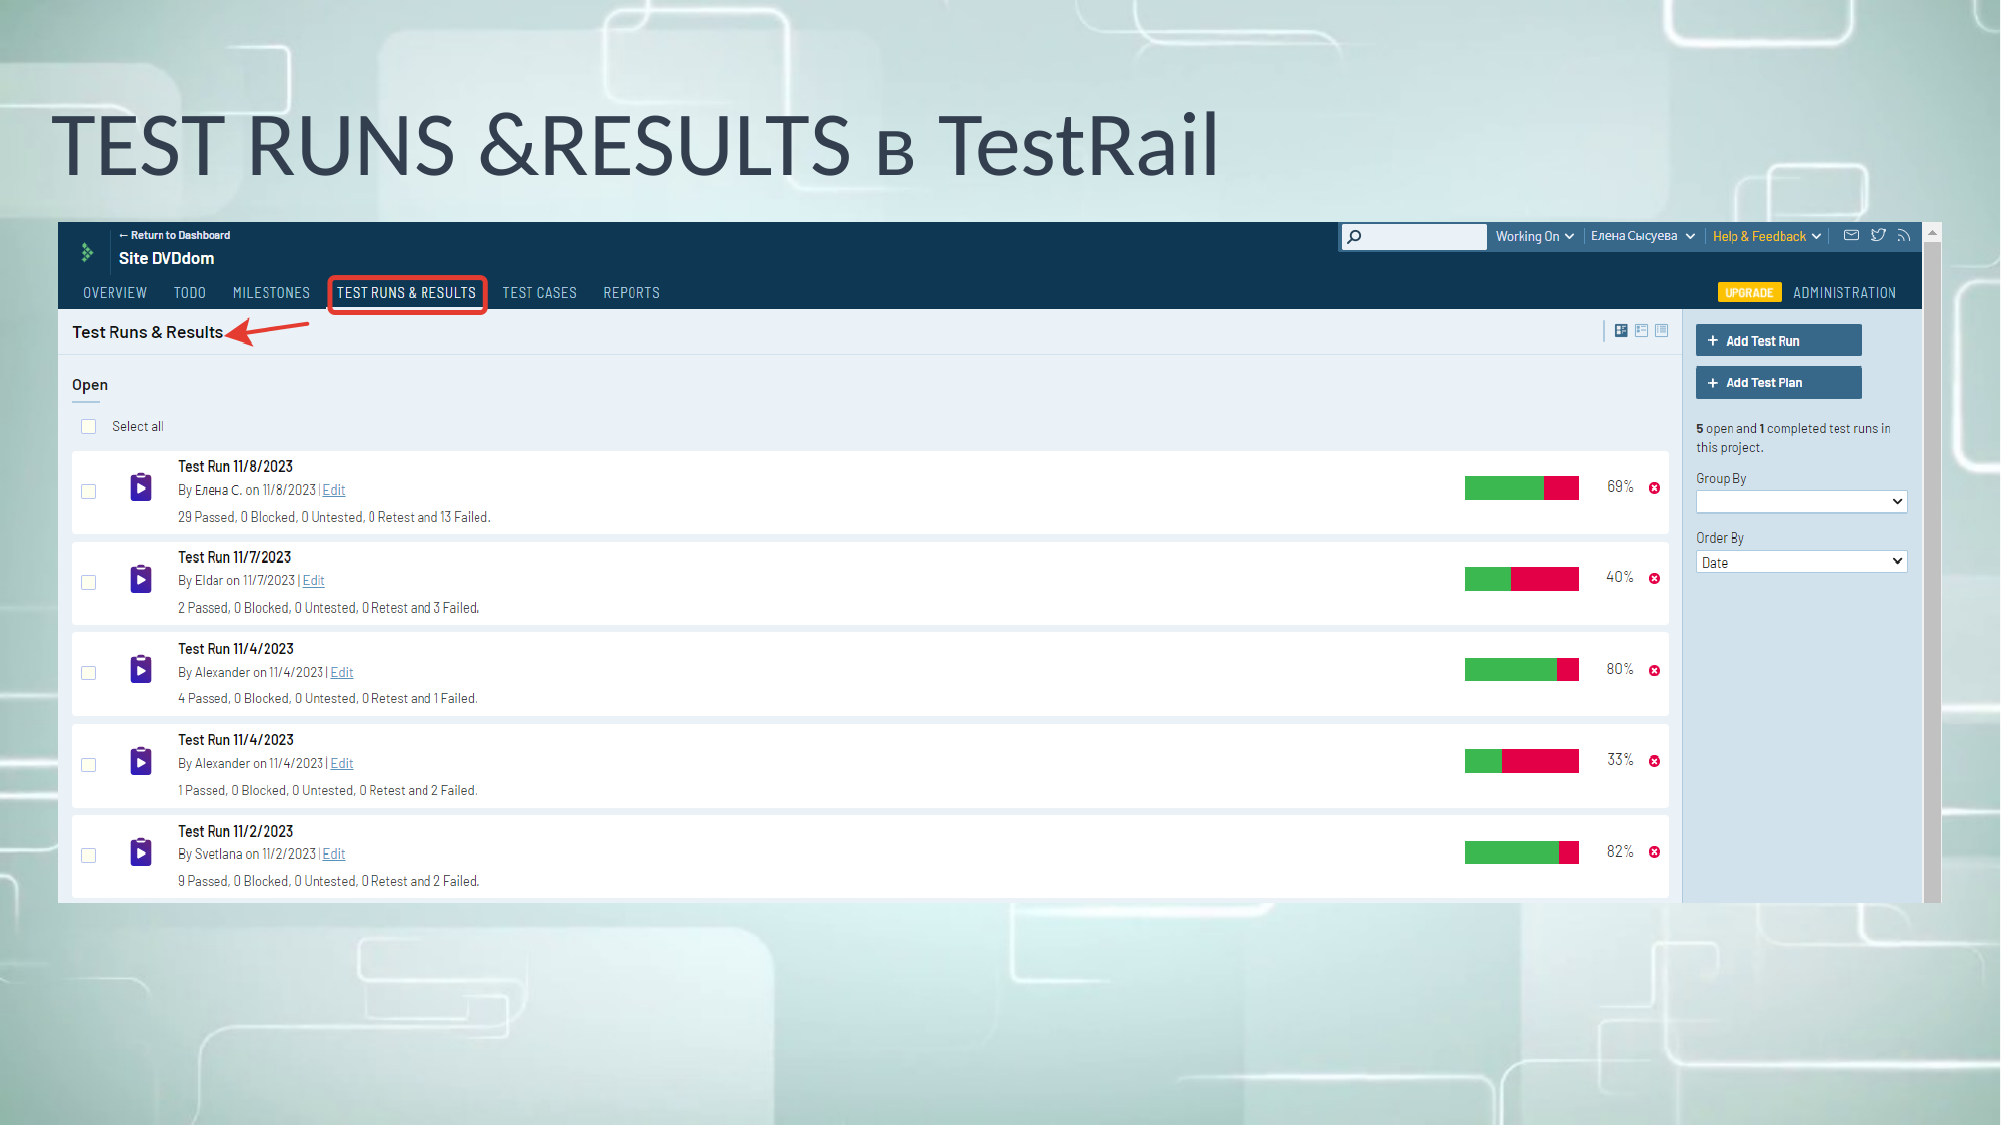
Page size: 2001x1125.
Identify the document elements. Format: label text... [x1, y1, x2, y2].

picture [0, 0, 2001, 1125]
title TEST RUNS &RESULTS в TestRail [36, 36, 1762, 255]
